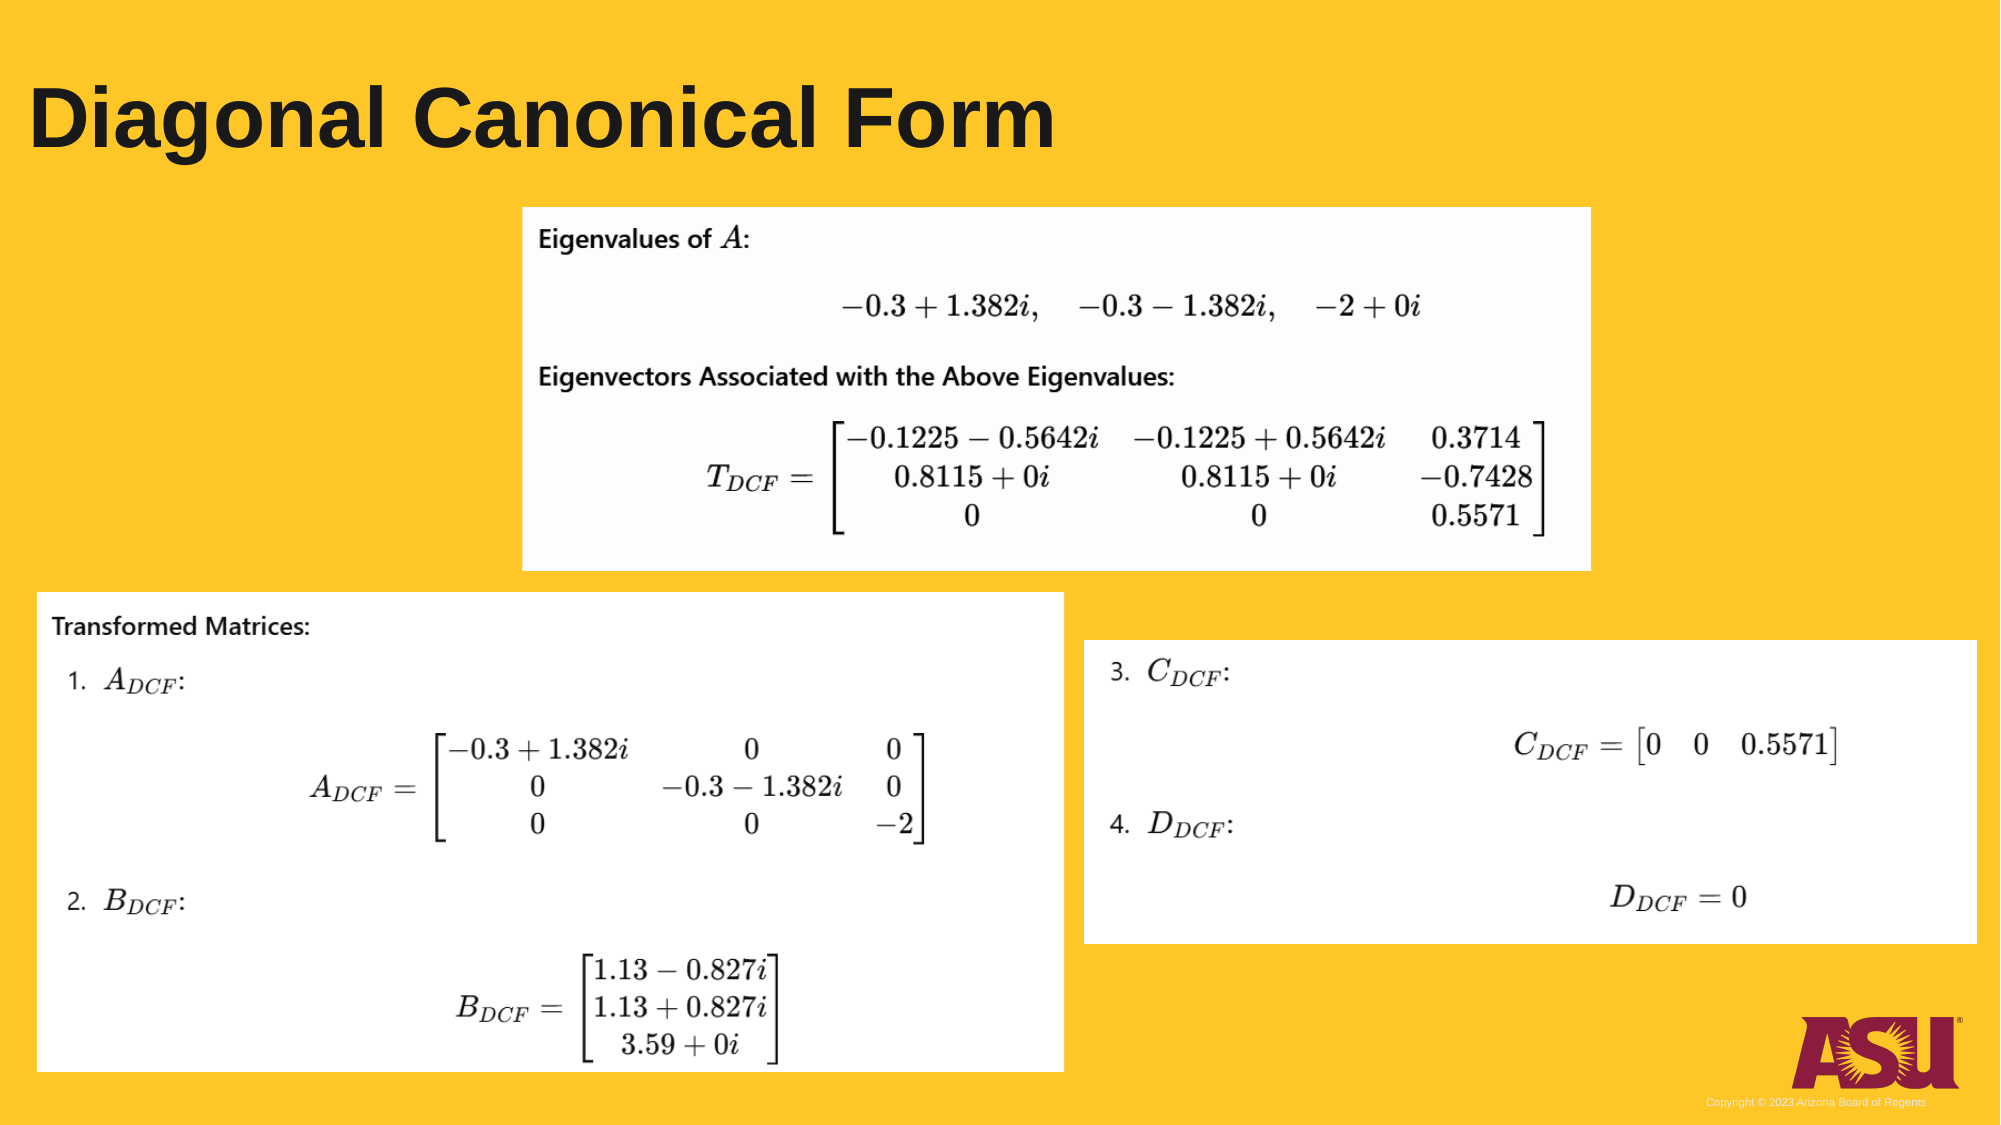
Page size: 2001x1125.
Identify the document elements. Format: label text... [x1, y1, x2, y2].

picture [522, 207, 1592, 571]
picture [1775, 1001, 1966, 1101]
title Diagonal Canonical Form [28, 31, 1211, 208]
picture [1084, 640, 1978, 944]
picture [36, 591, 1065, 1073]
